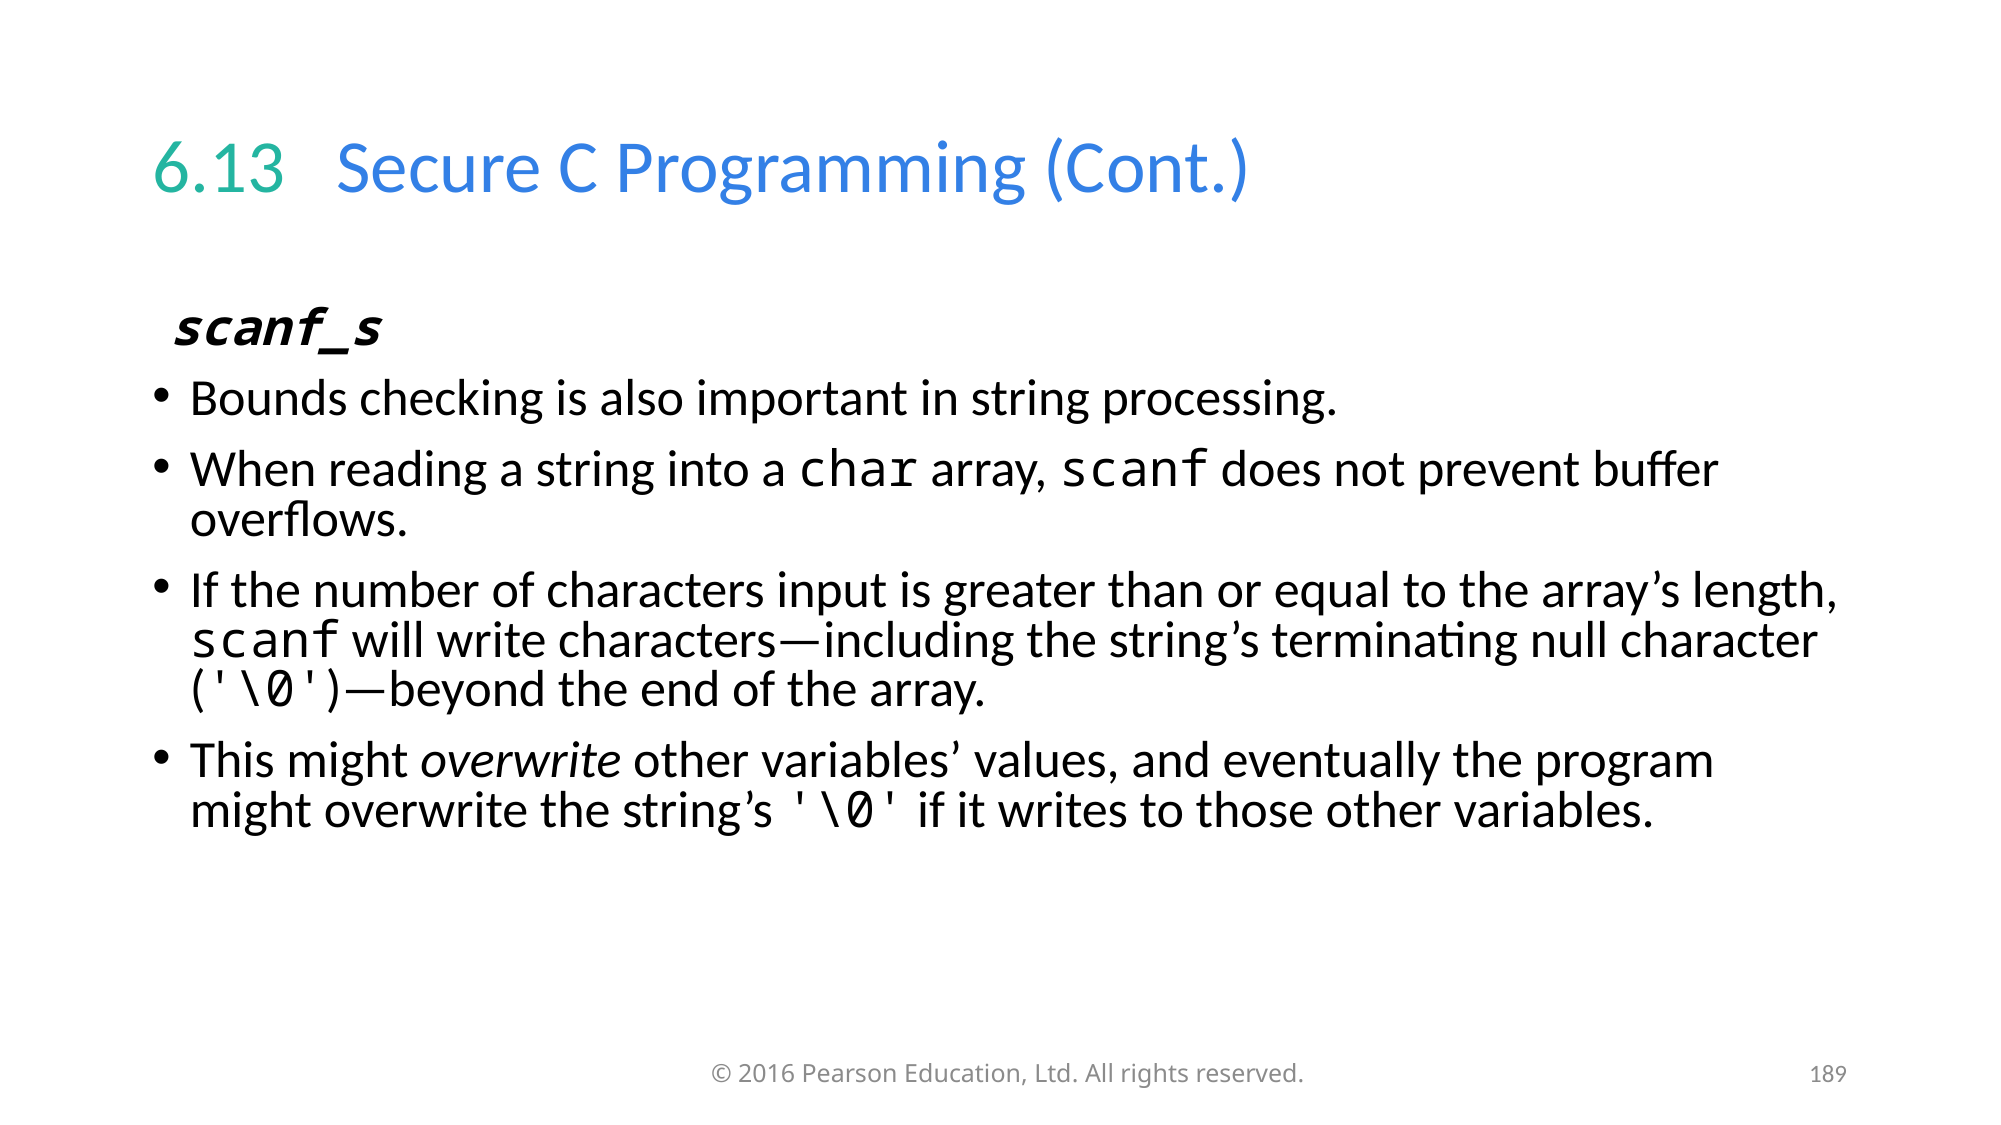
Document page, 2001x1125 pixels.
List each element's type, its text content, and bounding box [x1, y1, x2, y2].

title 6.13 Secure C Programming (Cont.) [137, 59, 1863, 278]
footer © 2016 Pearson Education, Ltd. All rights reserved. [483, 1042, 1412, 1103]
list scanf_s Bounds checking is also important in string processing. When reading a string into a char array, scanf does not prevent buffer overflows. If the number of characters input is greater than or equal to the array’s length, scanf will write characters—including the string’s terminating null character ('\0')—beyond the end of the array. This might overwrite other variables’ values, and eventually the program might overwrite the string’s '\0' if it writes to those other variables. [137, 299, 1863, 1014]
slide_number 189 [1412, 1042, 1863, 1103]
